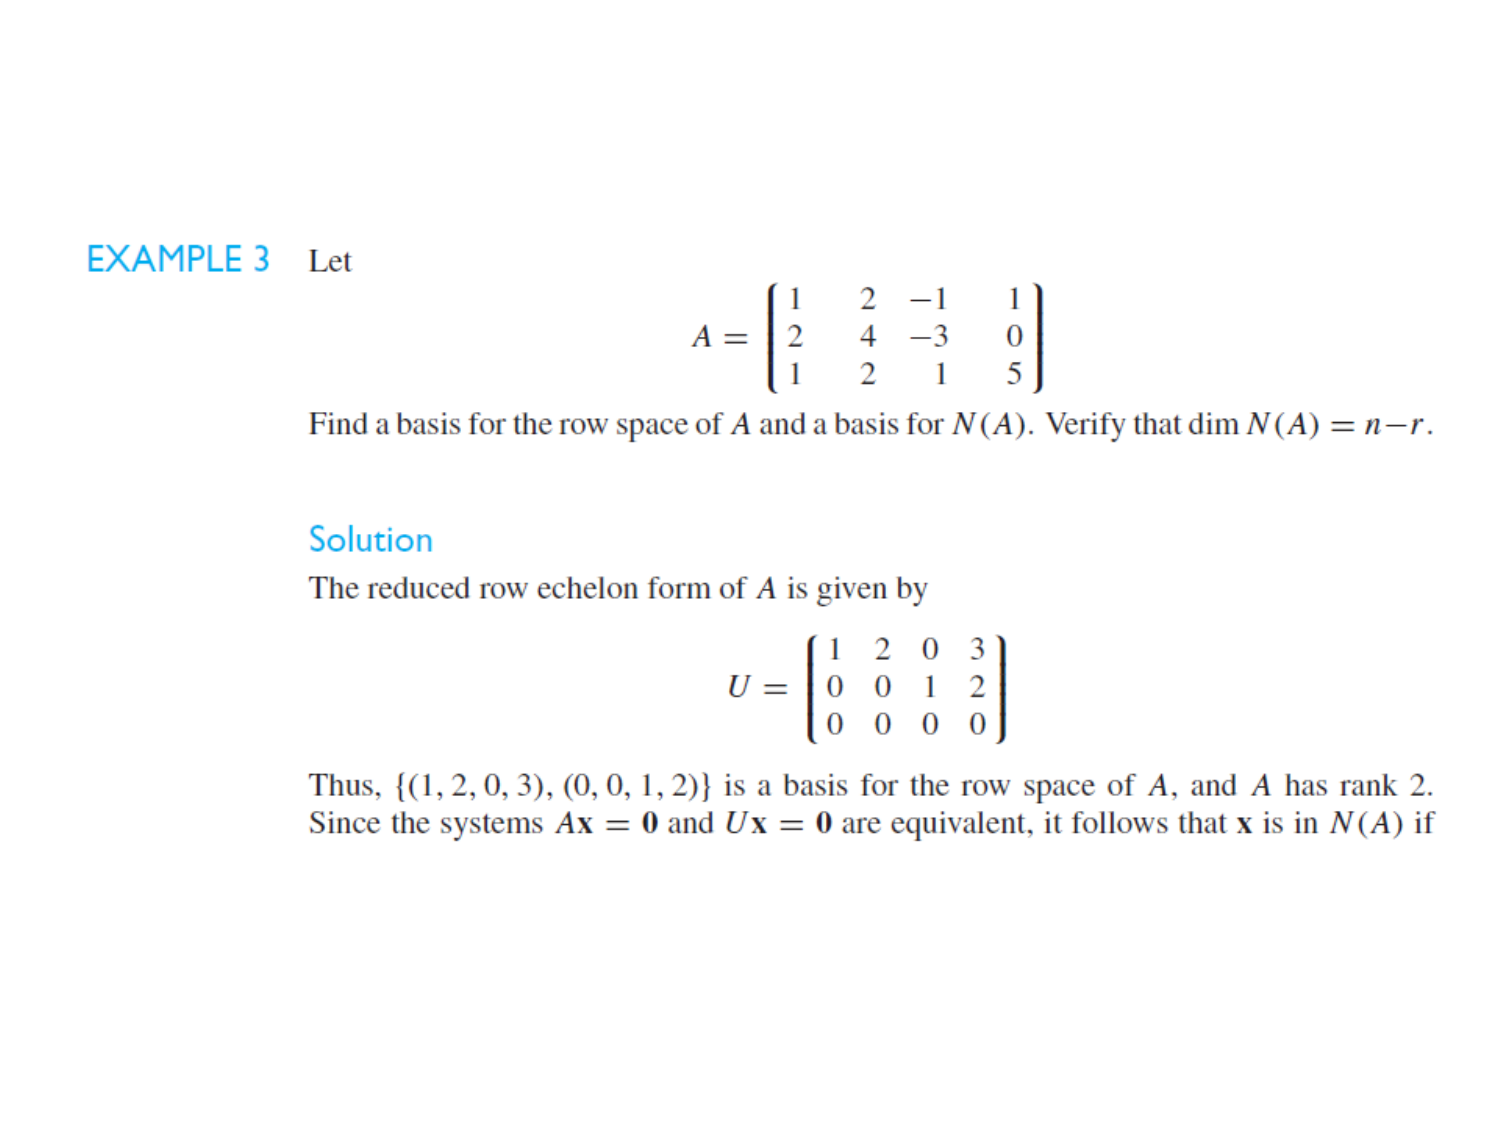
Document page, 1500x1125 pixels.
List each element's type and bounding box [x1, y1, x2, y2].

picture [39, 228, 1461, 897]
